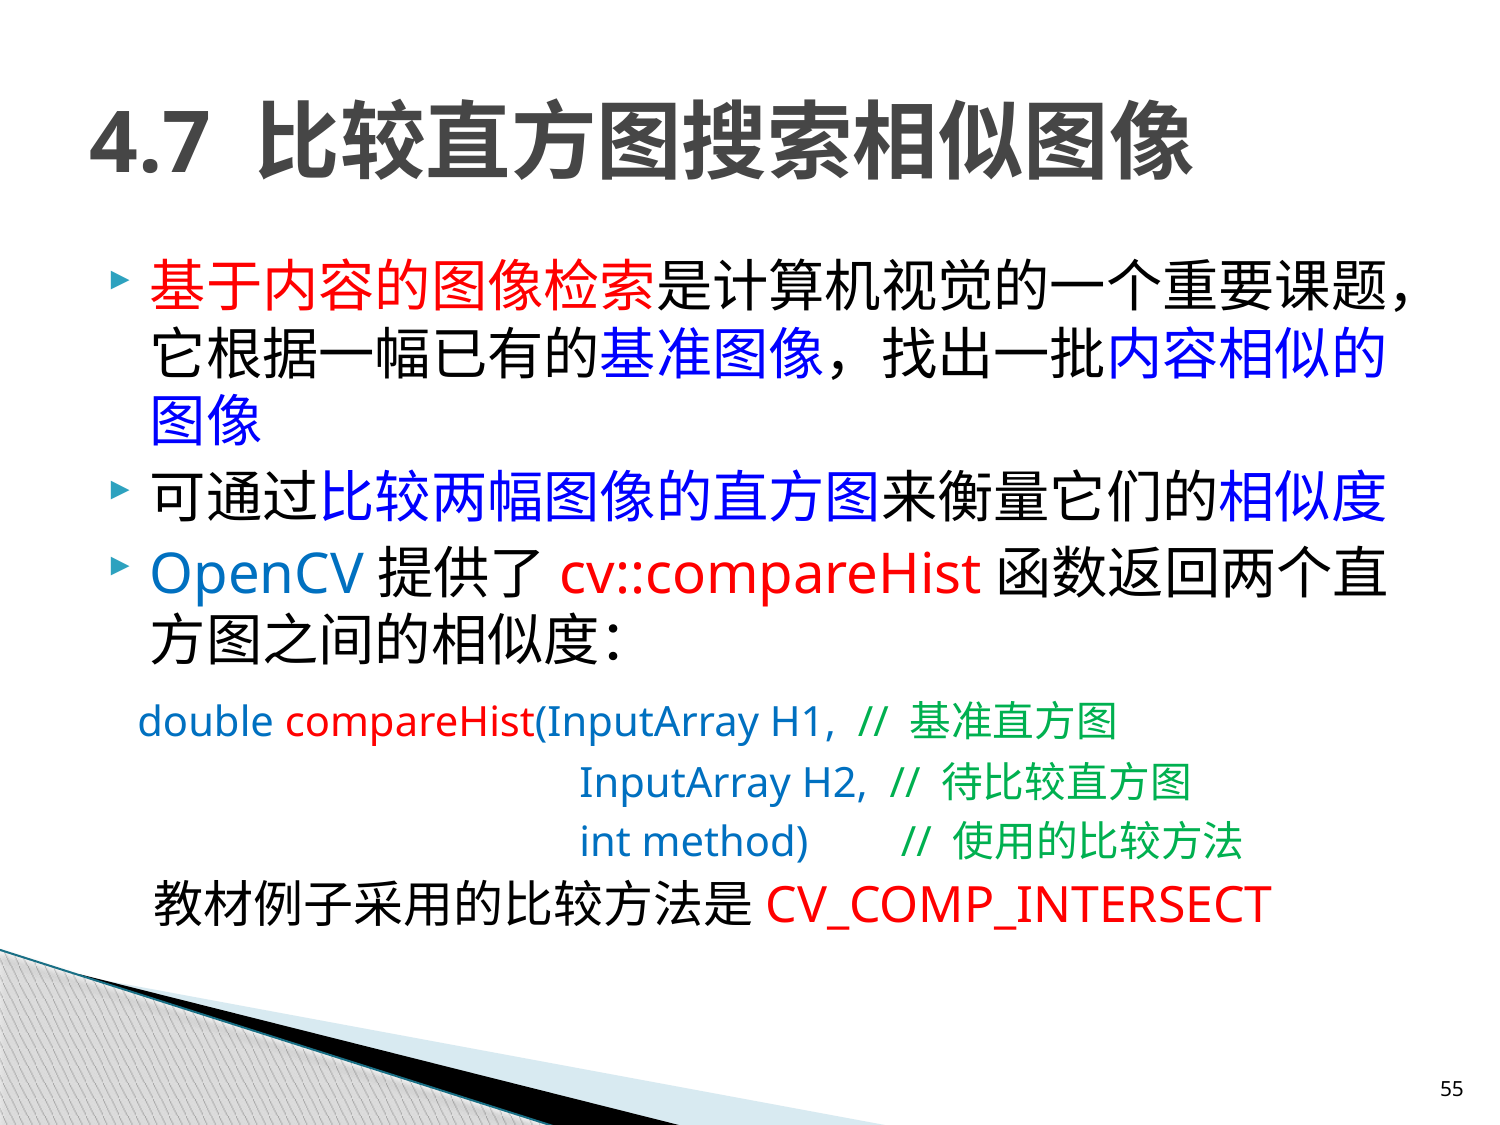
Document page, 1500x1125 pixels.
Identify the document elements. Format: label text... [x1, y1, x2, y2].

list 基于内容的图像检索是计算机视觉的一个重要课题，它根据一幅已有的基准图像，找出一批内容相似的图像 可通过比较两幅图像的直方图来衡量它们的相似度 OpenCV提供了cv::compareHist函数返回两个直方图之间的相似度： double compareHist(InputArray H1, // 基准直方图 InputArray H2, // 待比较直方图 int method) // 使用的比较方法 教材例子采用的比较方法是CV_COMP_INTERSECT [75, 243, 1425, 986]
title 4.7 比较直方图搜索相似图像 [75, 45, 1425, 233]
slide_number 55 [1418, 1051, 1479, 1112]
